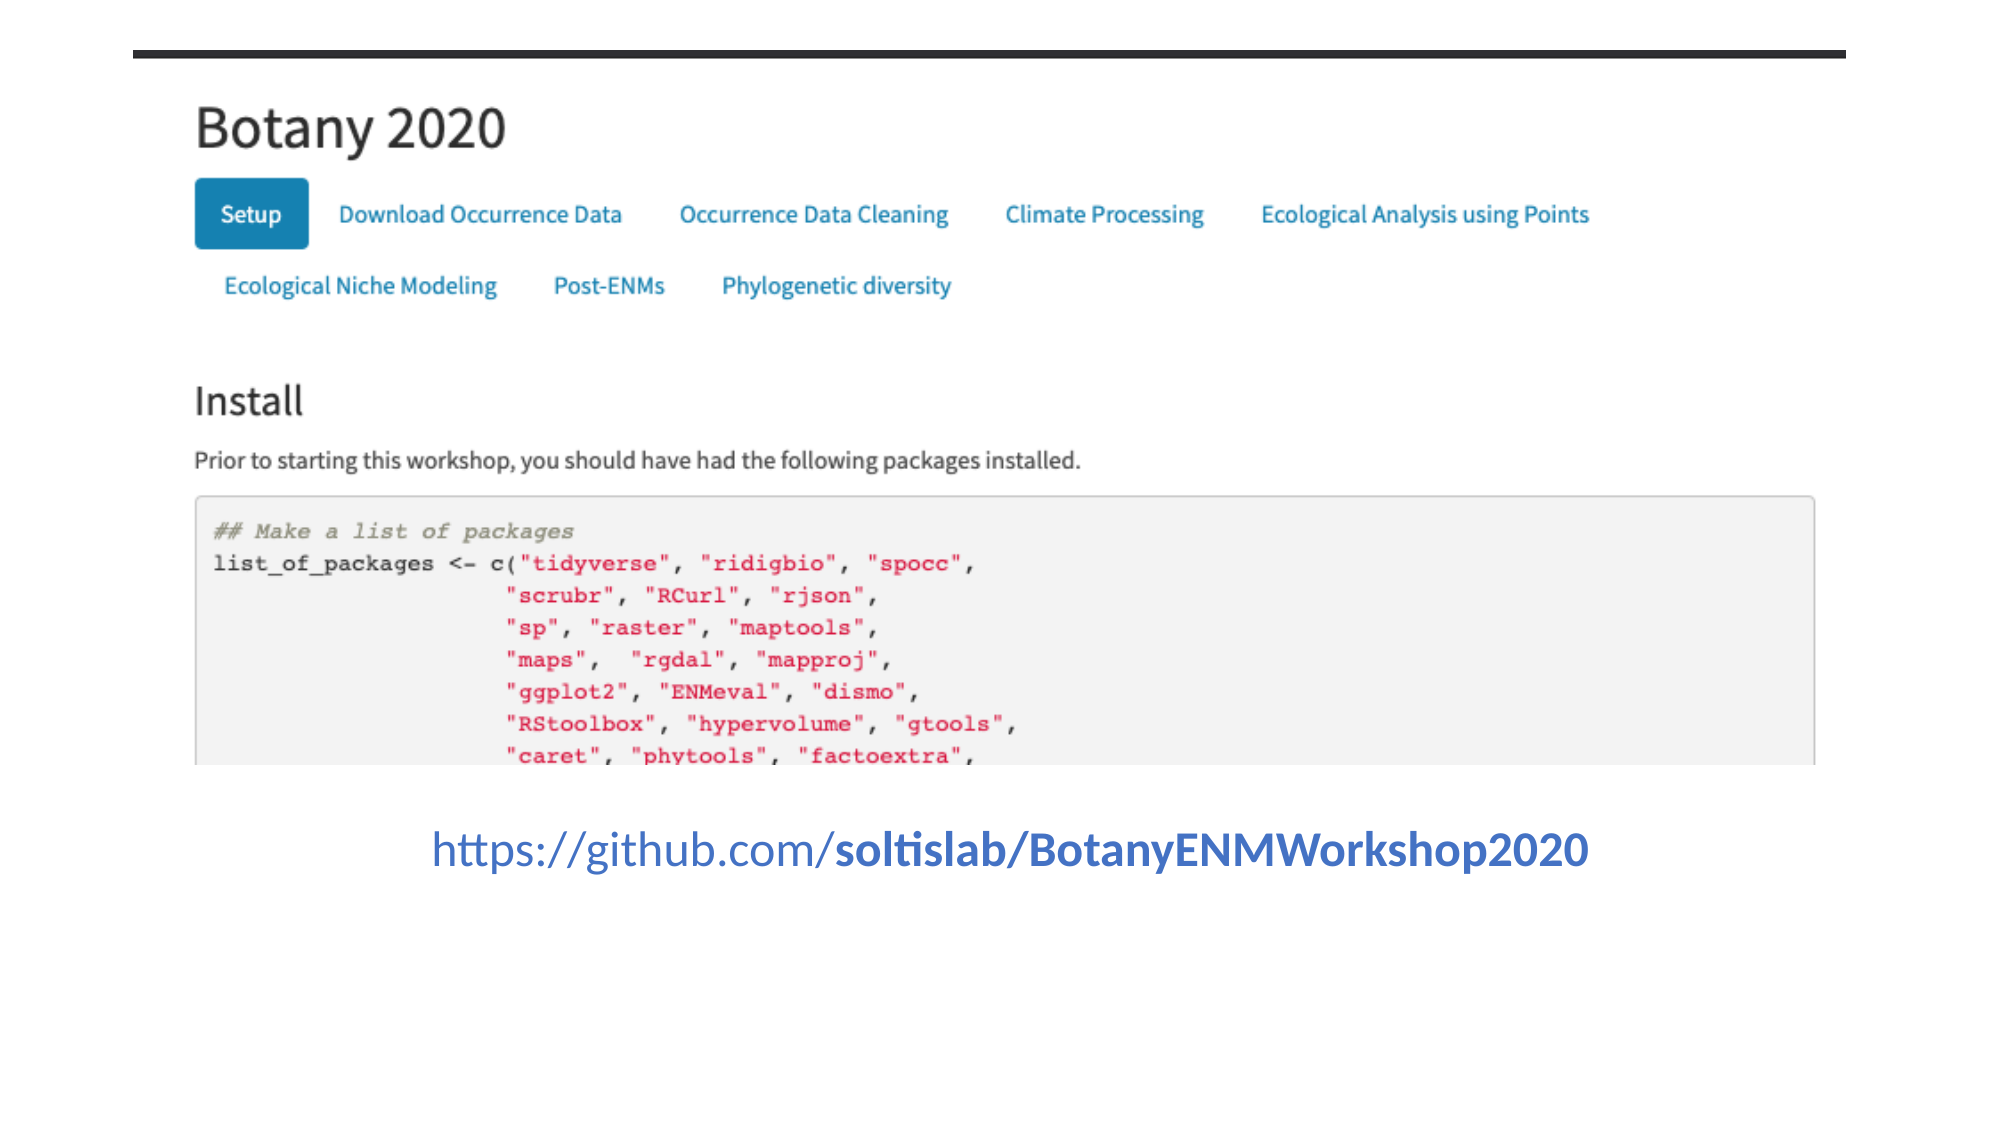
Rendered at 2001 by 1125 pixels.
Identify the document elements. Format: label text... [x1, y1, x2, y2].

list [133, 50, 1846, 765]
text_box https://github.com/soltislab/BotanyENMWorkshop2020 [416, 809, 1605, 885]
